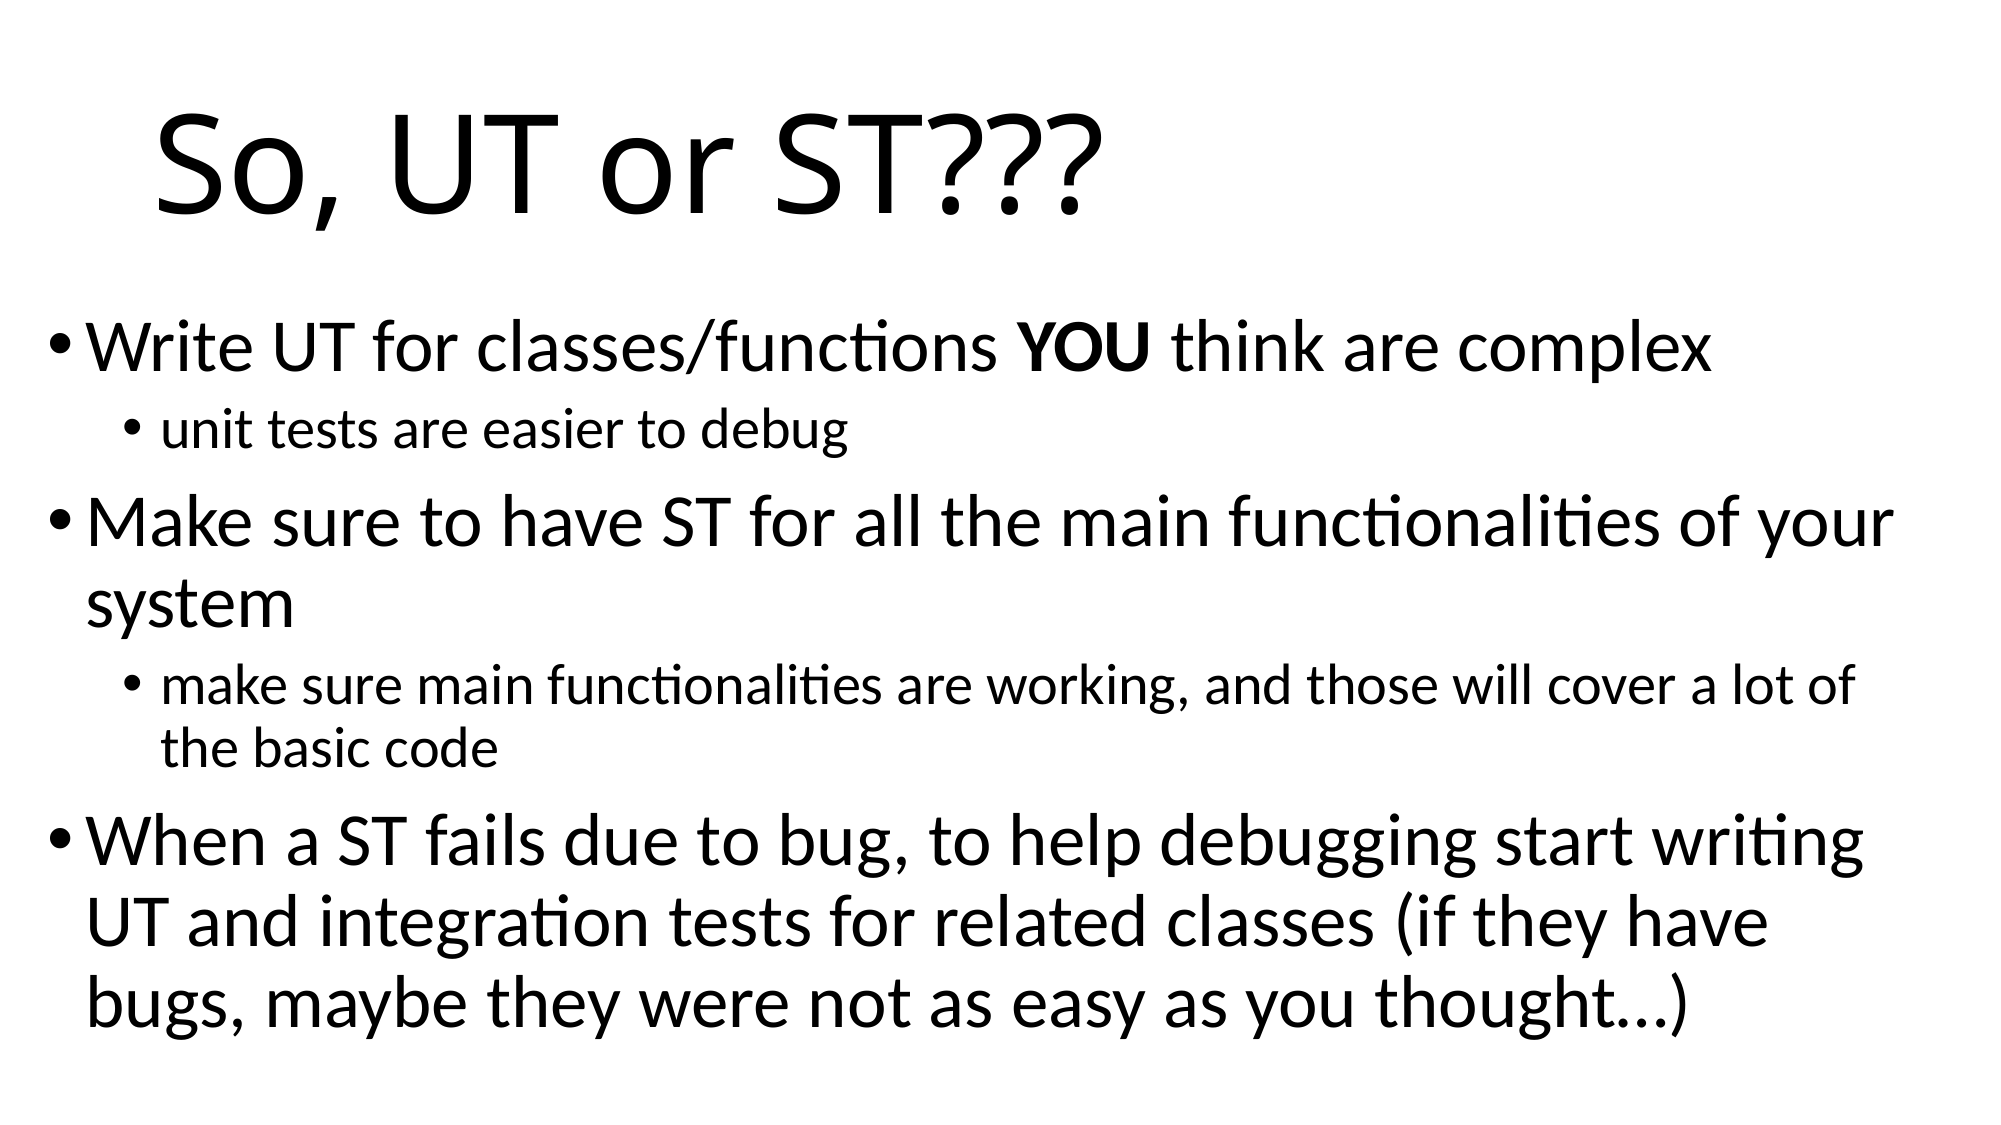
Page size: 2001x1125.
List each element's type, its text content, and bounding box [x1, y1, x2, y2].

title So, UT or ST??? [137, 59, 1863, 278]
list Write UT for classes/functions YOU think are complex unit tests are easier to debug Make sure to have ST for all the main functionalities of your system make sure main functionalities are working, and those will cover a lot of the basic code When a ST fails due to bug, to help debugging start writing UT and integration tests for related classes (if they have bugs, maybe they were not as easy as you thought…) [32, 299, 1964, 1085]
